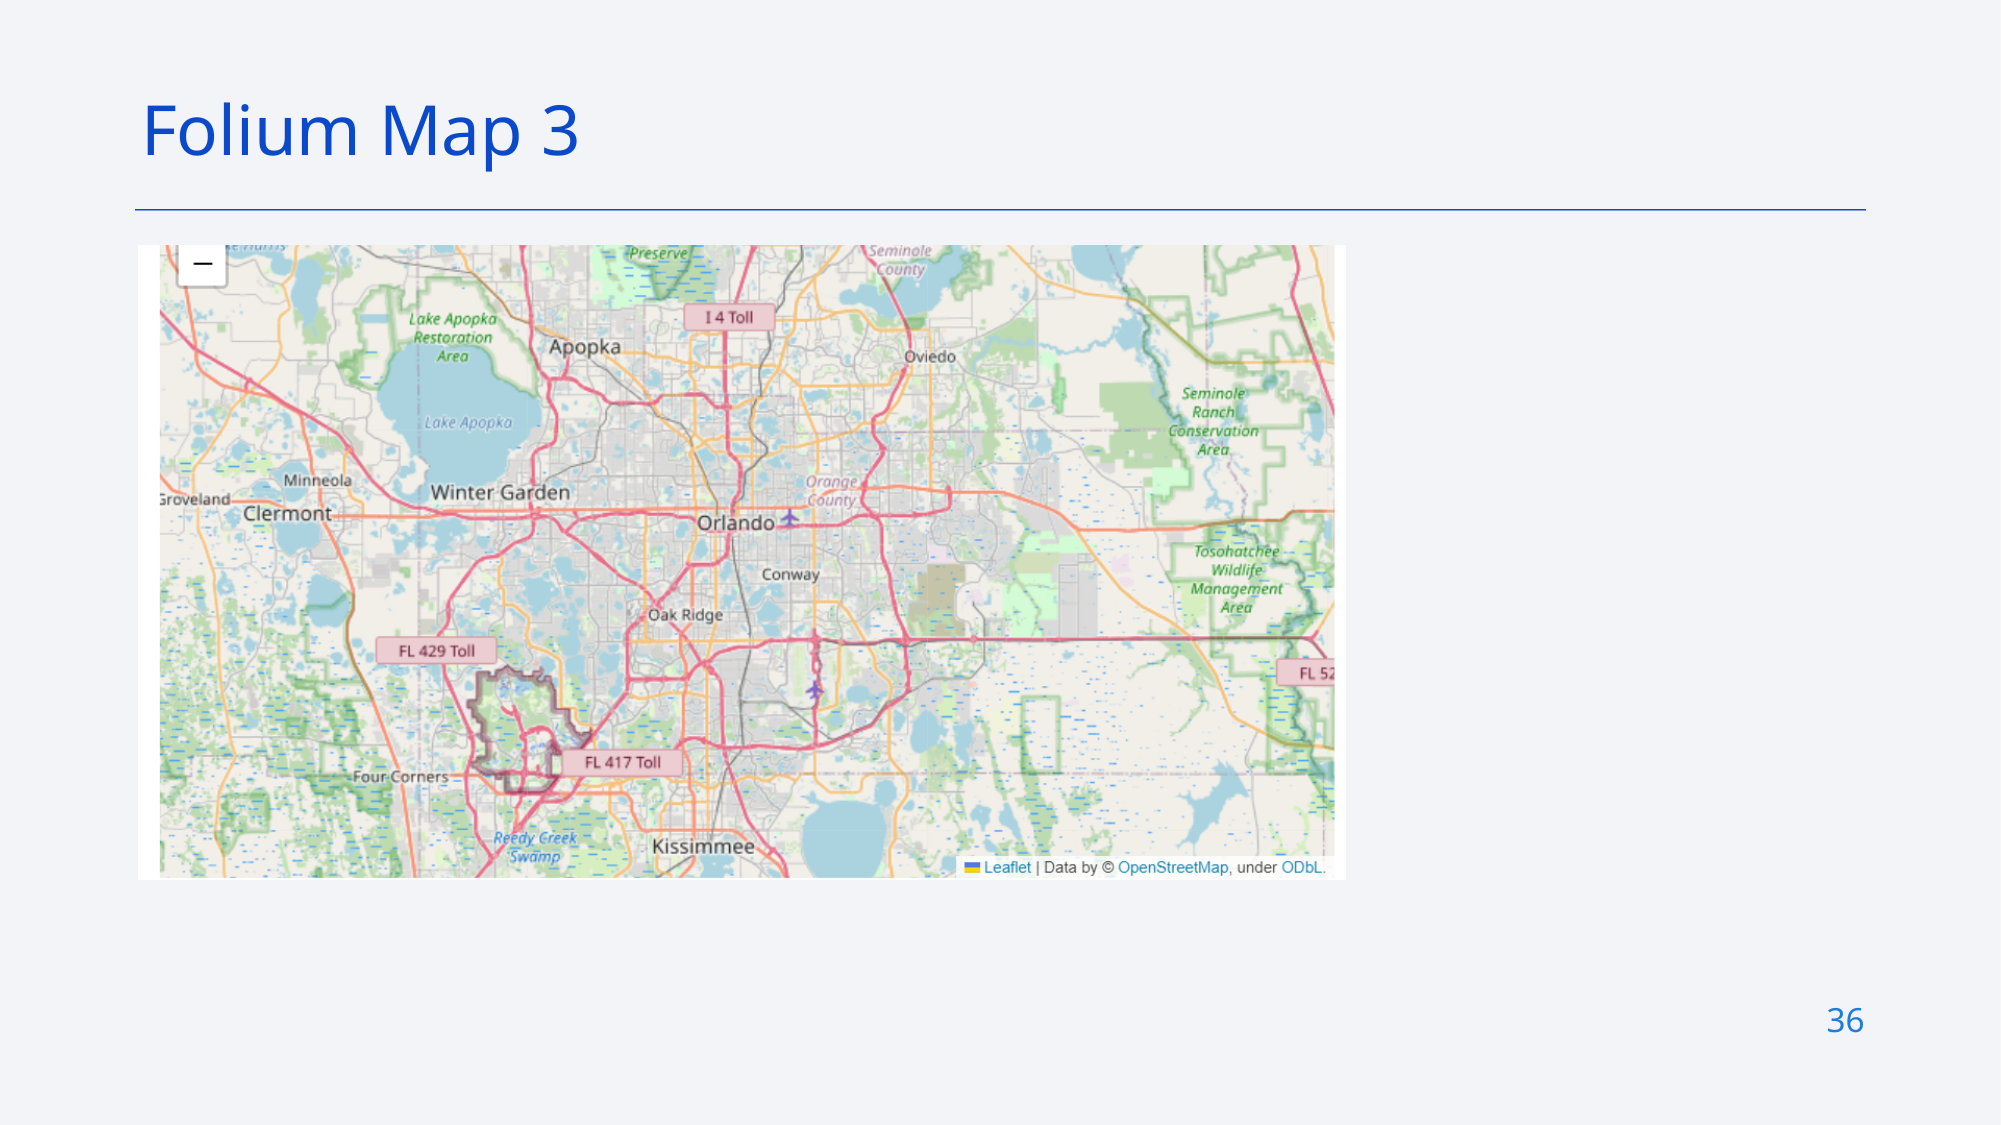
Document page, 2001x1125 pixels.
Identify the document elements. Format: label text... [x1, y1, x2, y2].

picture [0, 0, 2001, 1125]
slide_number 36 [1429, 988, 1880, 1055]
text_box Folium Map 3 [126, 88, 1852, 179]
